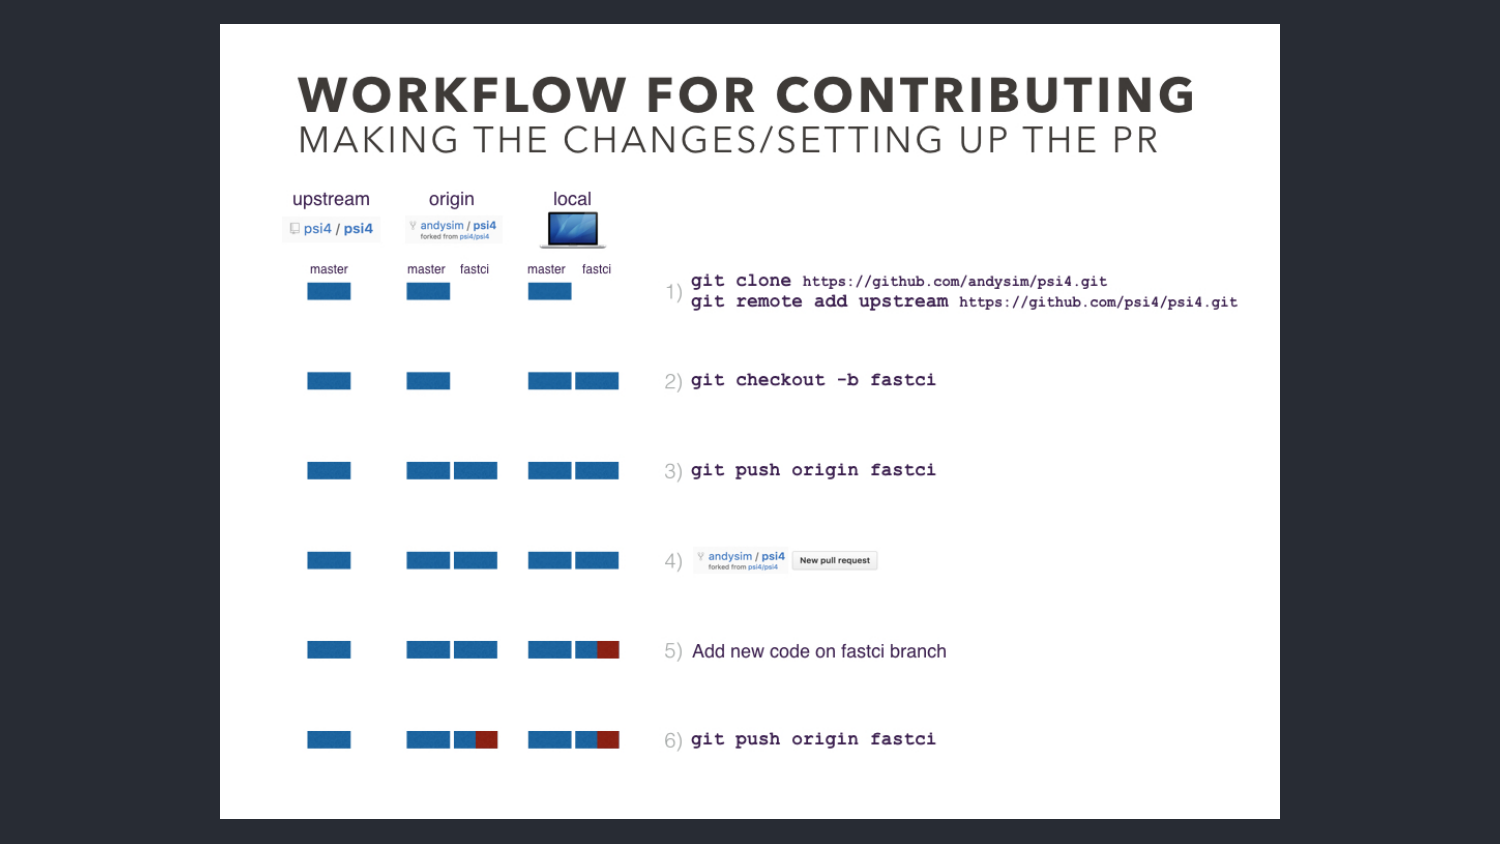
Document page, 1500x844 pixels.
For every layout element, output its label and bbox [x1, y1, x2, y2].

picture [220, 24, 1280, 819]
